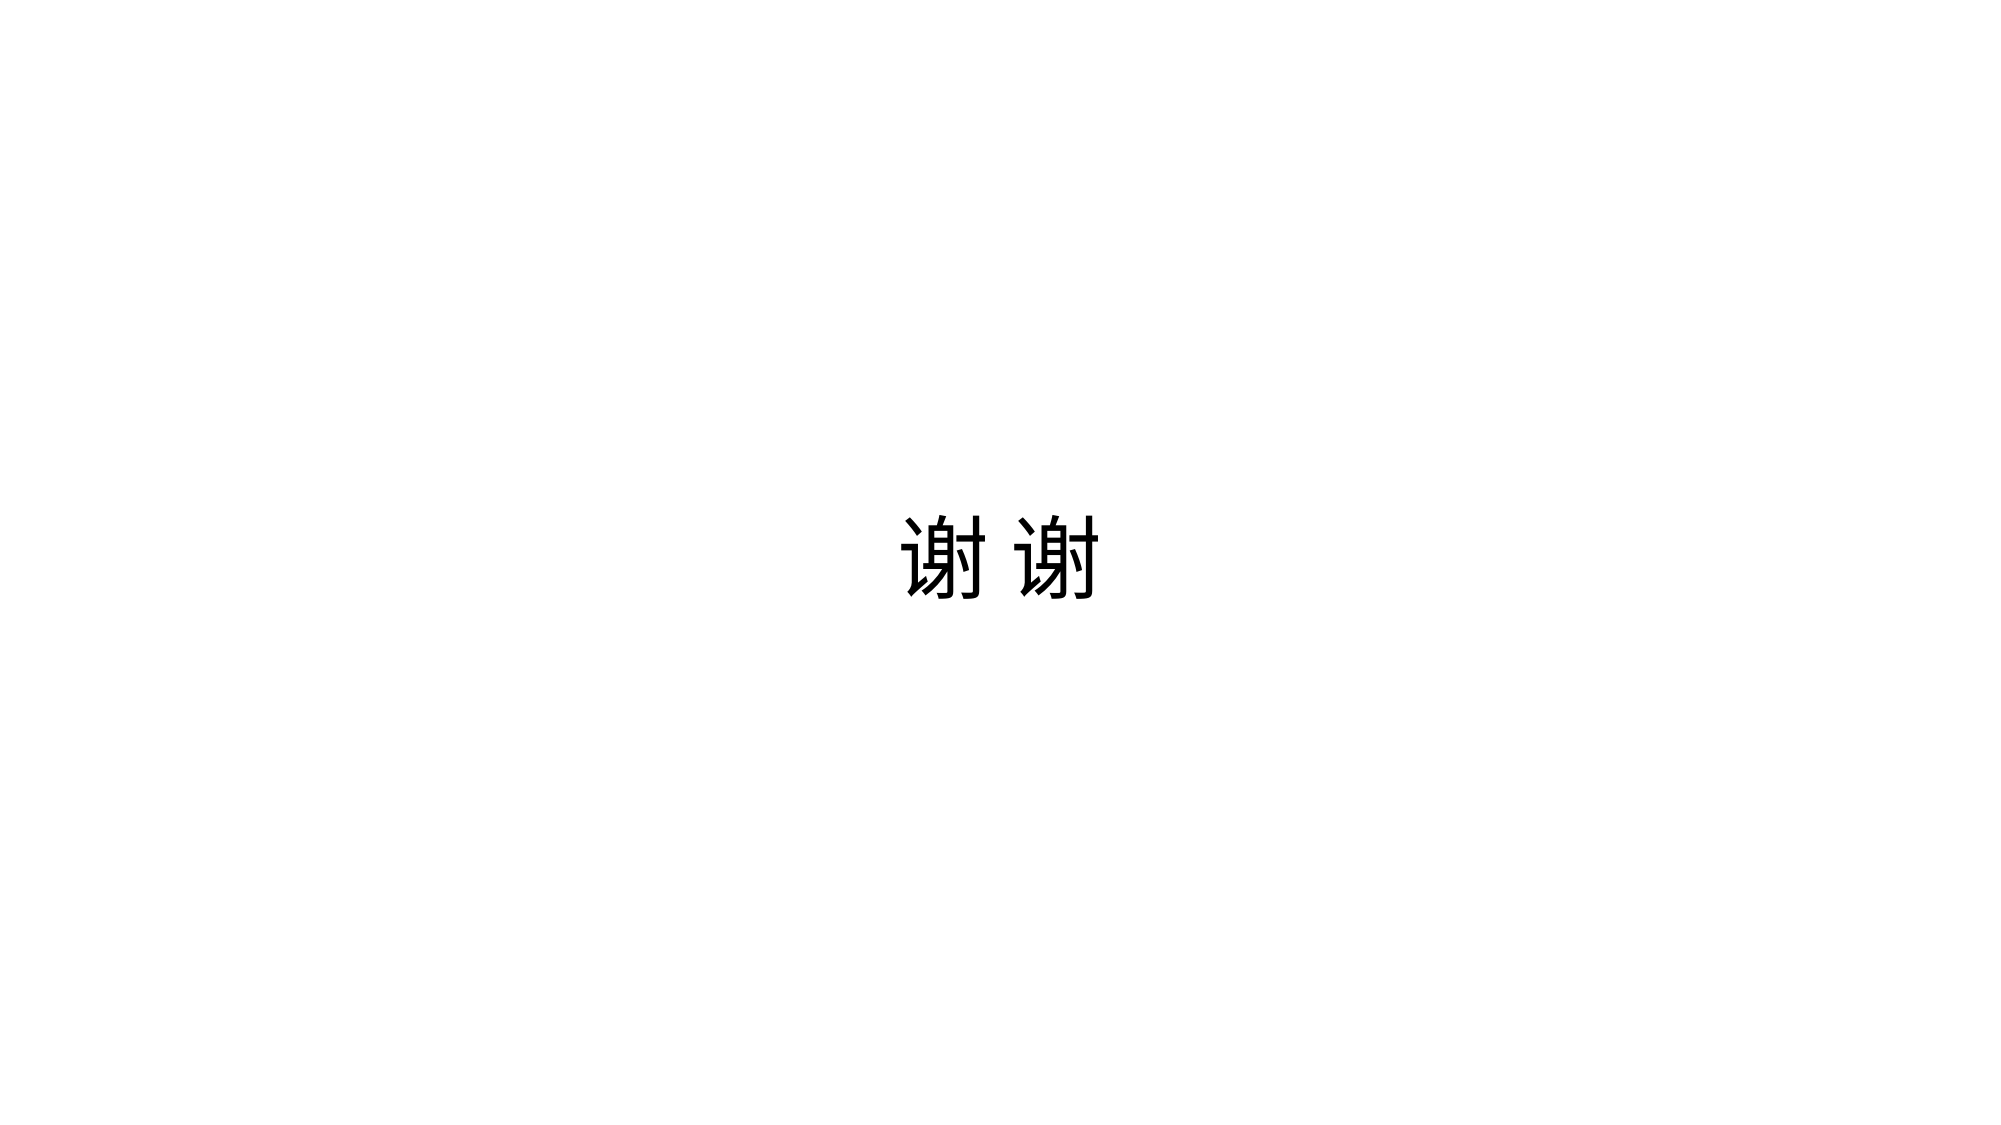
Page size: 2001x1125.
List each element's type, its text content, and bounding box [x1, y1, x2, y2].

title 谢 谢 [137, 453, 1863, 672]
